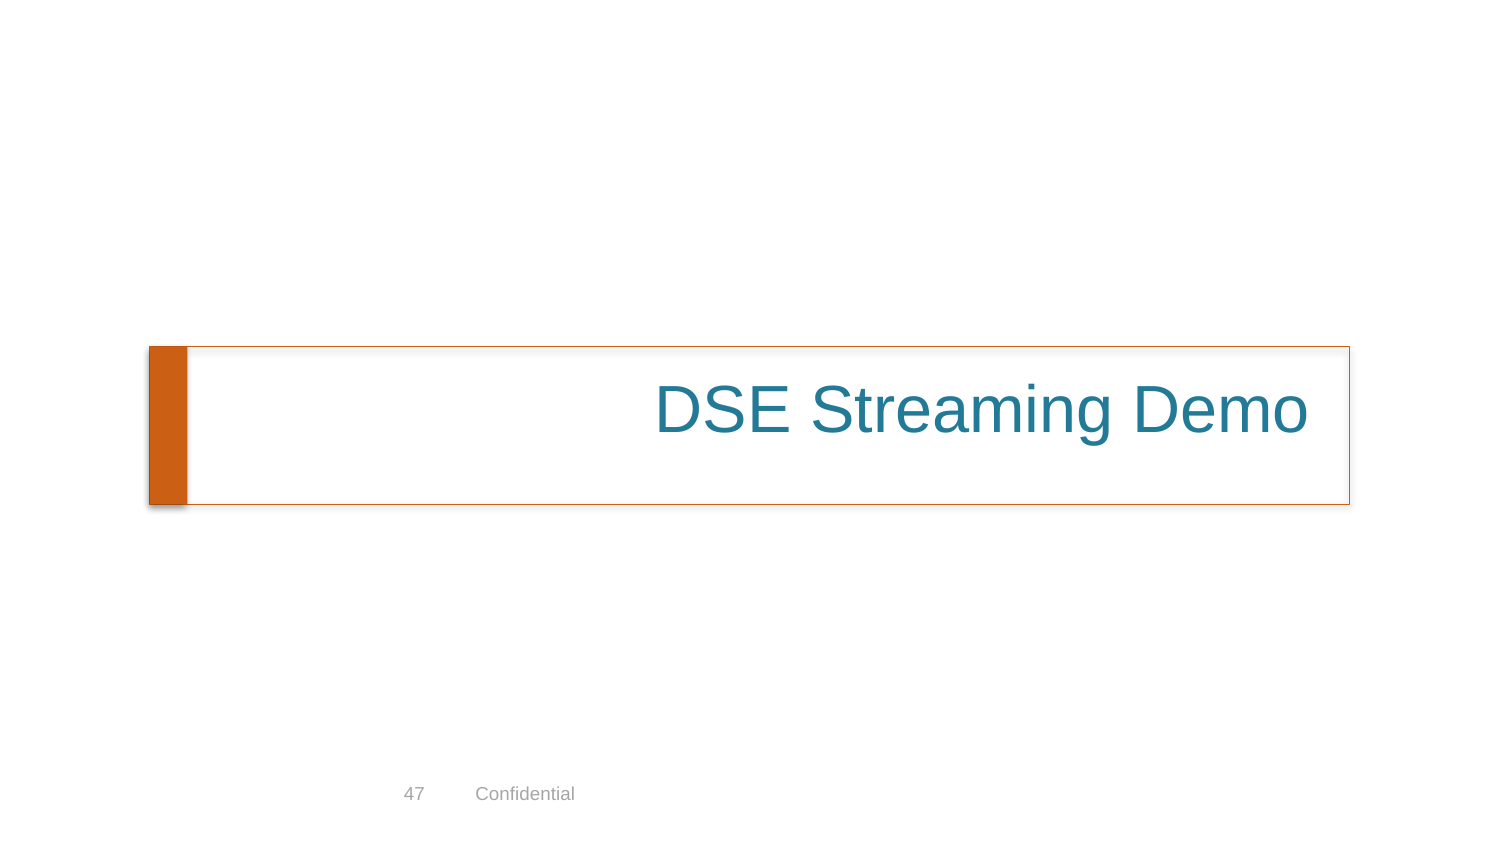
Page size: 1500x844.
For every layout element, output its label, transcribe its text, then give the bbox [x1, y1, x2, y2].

title DSE Streaming Demo [200, 365, 1325, 497]
footer Confidential [475, 781, 1046, 827]
slide_number 47 [175, 781, 425, 827]
